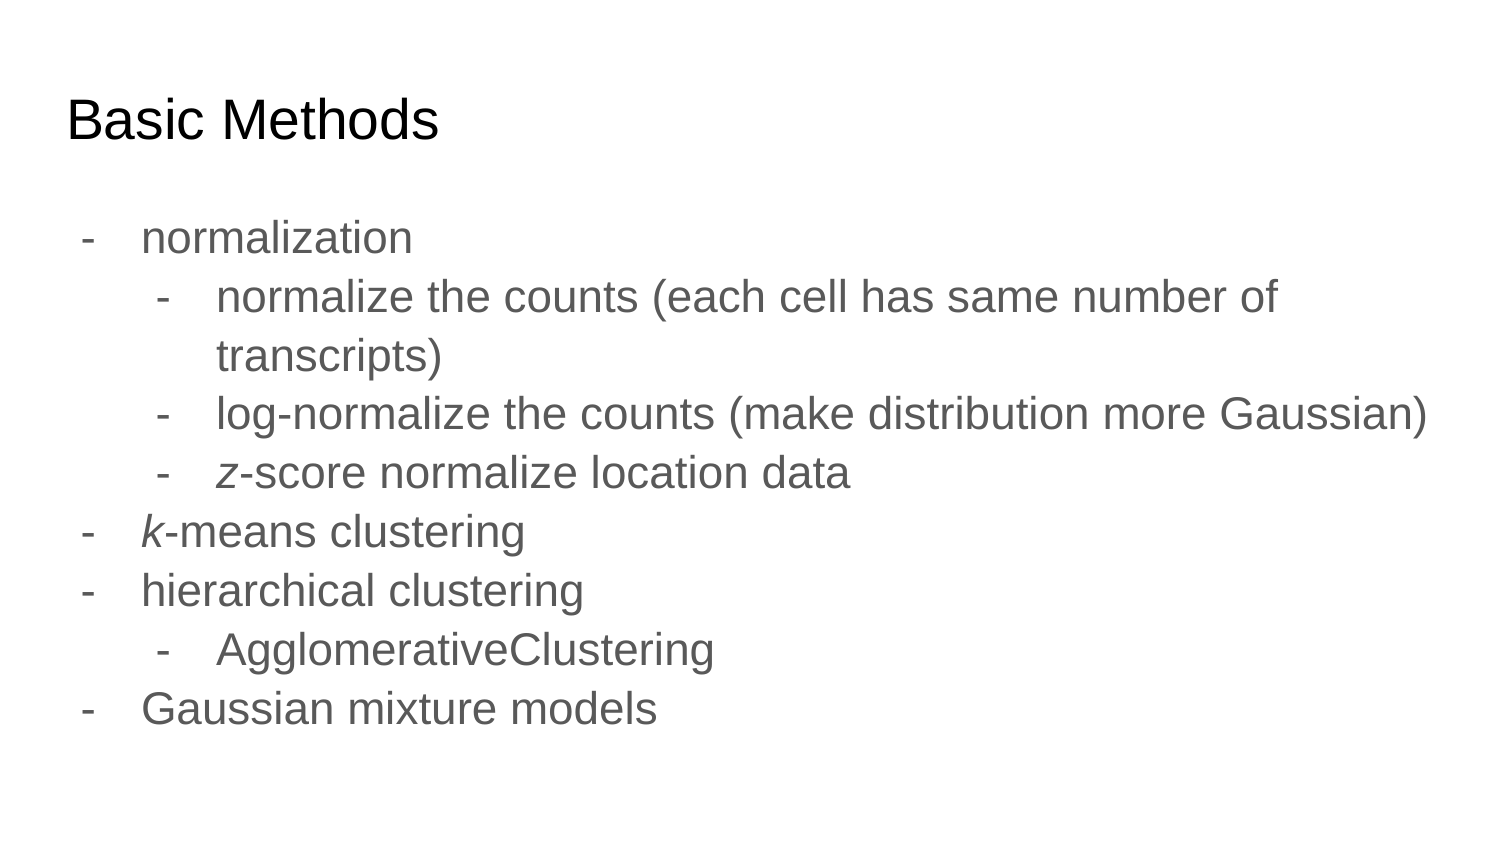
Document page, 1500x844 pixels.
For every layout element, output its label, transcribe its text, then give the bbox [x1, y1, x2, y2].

title Basic Methods [51, 72, 1449, 167]
list normalization normalize the counts (each cell has same number of transcripts) log-normalize the counts (make distribution more Gaussian) z-score normalize location data k-means clustering hierarchical clustering AgglomerativeClustering Gaussian mixture models [51, 189, 1449, 750]
